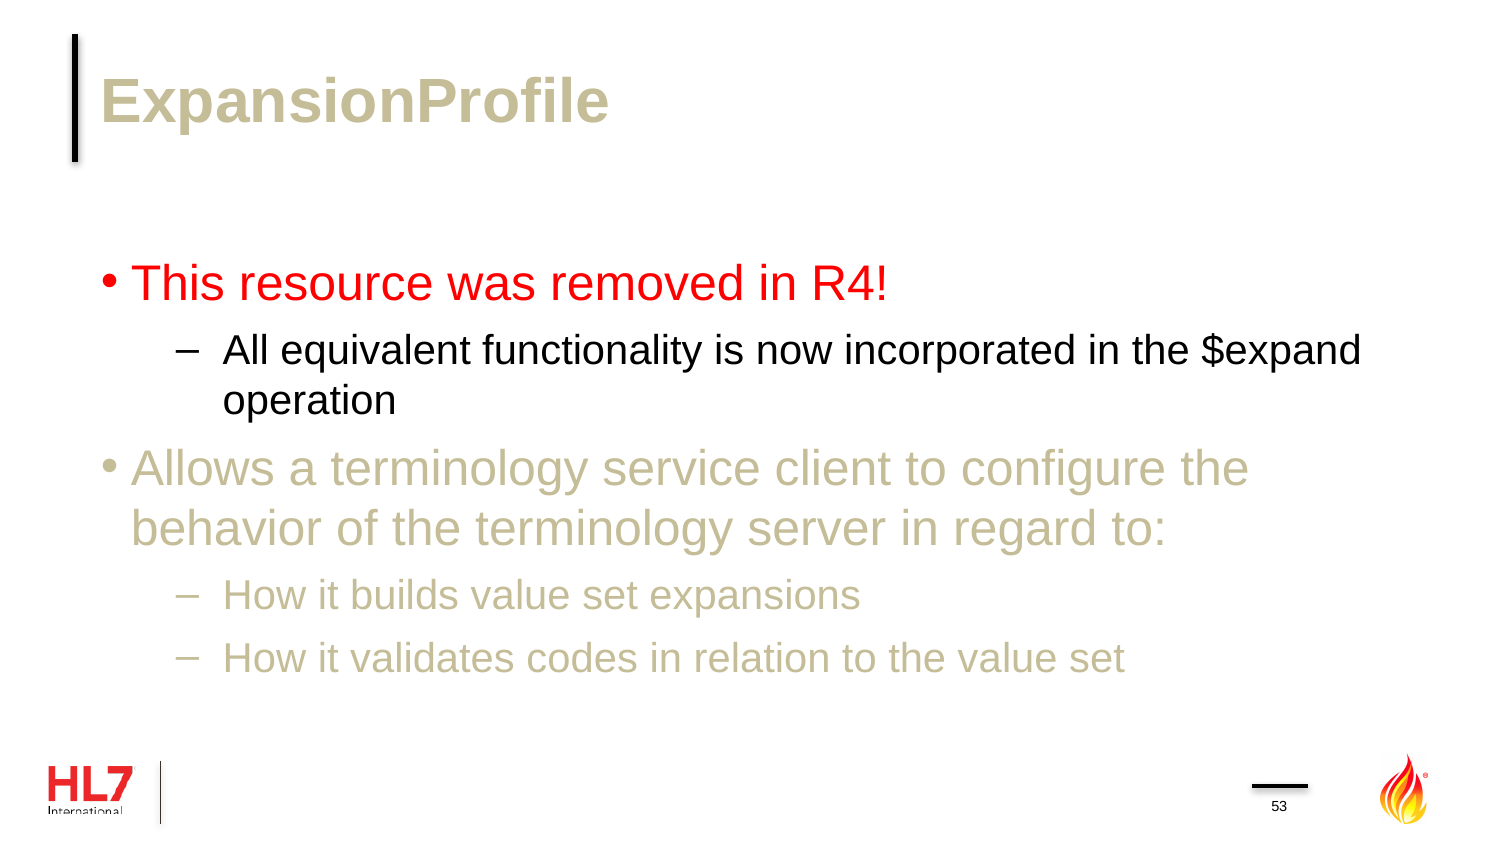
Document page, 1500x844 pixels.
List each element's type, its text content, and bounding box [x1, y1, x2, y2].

slide_number 53 [1257, 788, 1302, 815]
title ExpansionProfile [100, 33, 1451, 163]
picture [1380, 753, 1428, 824]
list This resource was removed in R4! All equivalent functionality is now incorporated in the $expand operation Allows a terminology service client to configure the behavior of the terminology server in regard to: How it builds value set expansions How it validates codes in relation to the value set [100, 250, 1451, 731]
